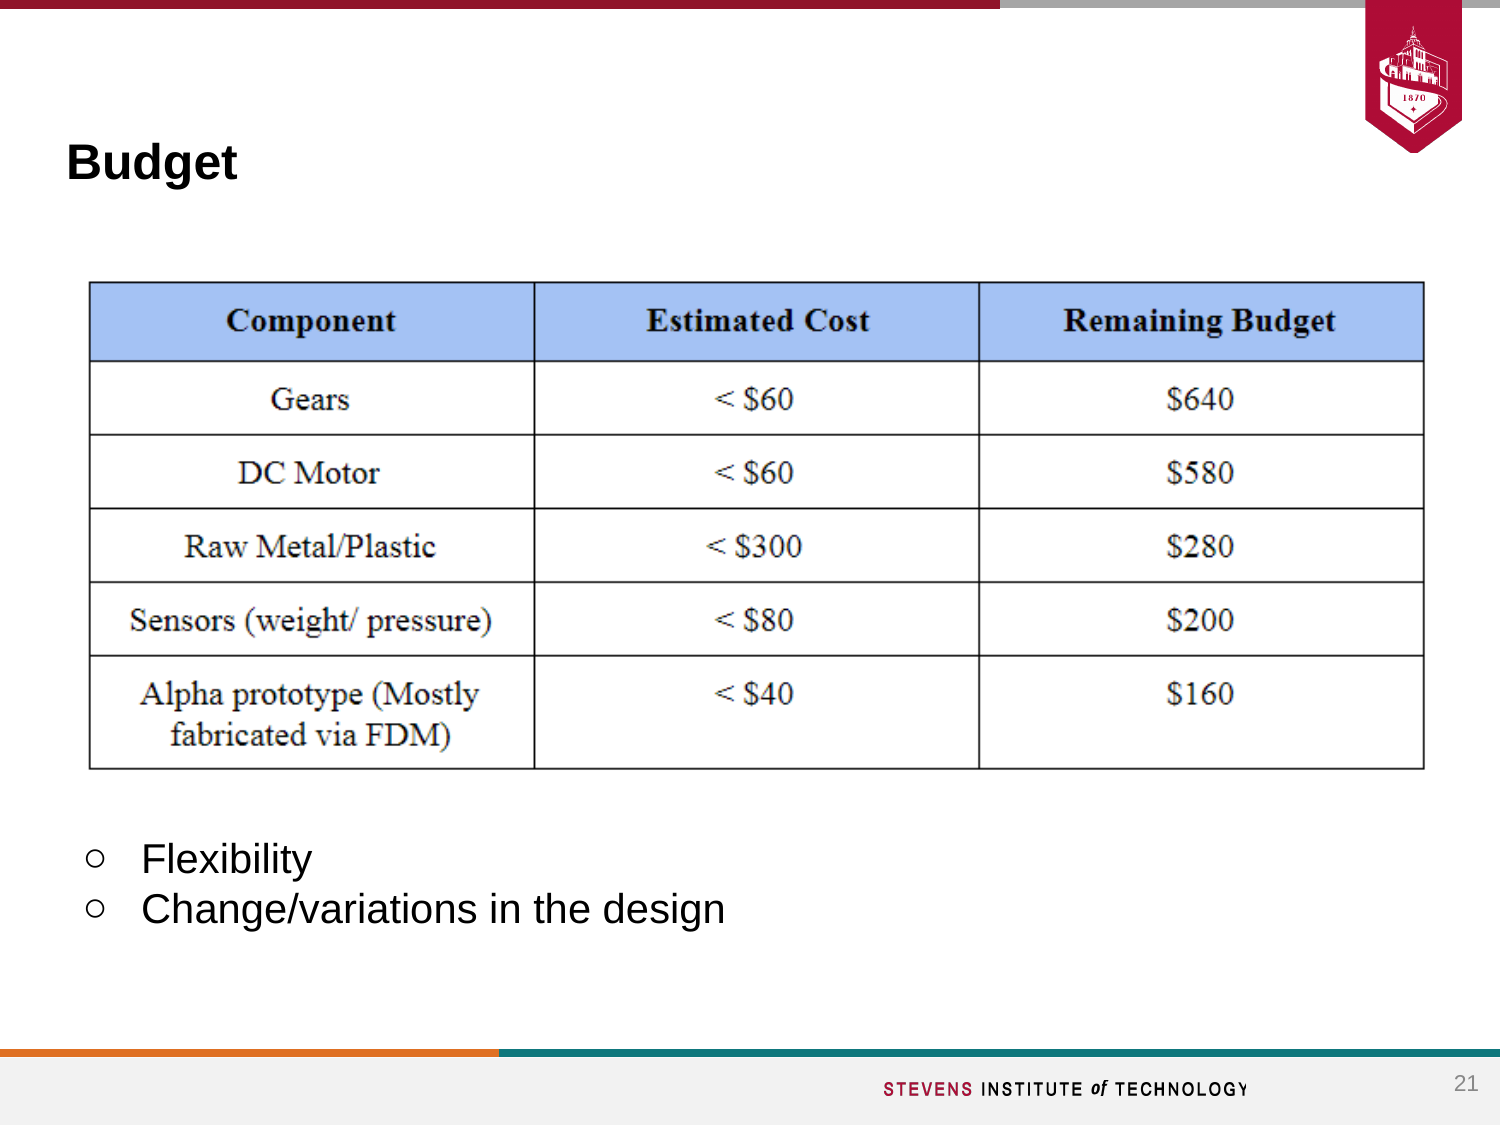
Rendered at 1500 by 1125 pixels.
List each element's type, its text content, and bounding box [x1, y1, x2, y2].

picture [1365, 0, 1462, 153]
list Flexibility Change/variations in the design [51, 252, 1449, 1062]
slide_number 21 [1421, 1038, 1500, 1125]
title Budget [51, 97, 1449, 223]
picture [79, 275, 1437, 782]
picture [884, 1080, 1246, 1096]
